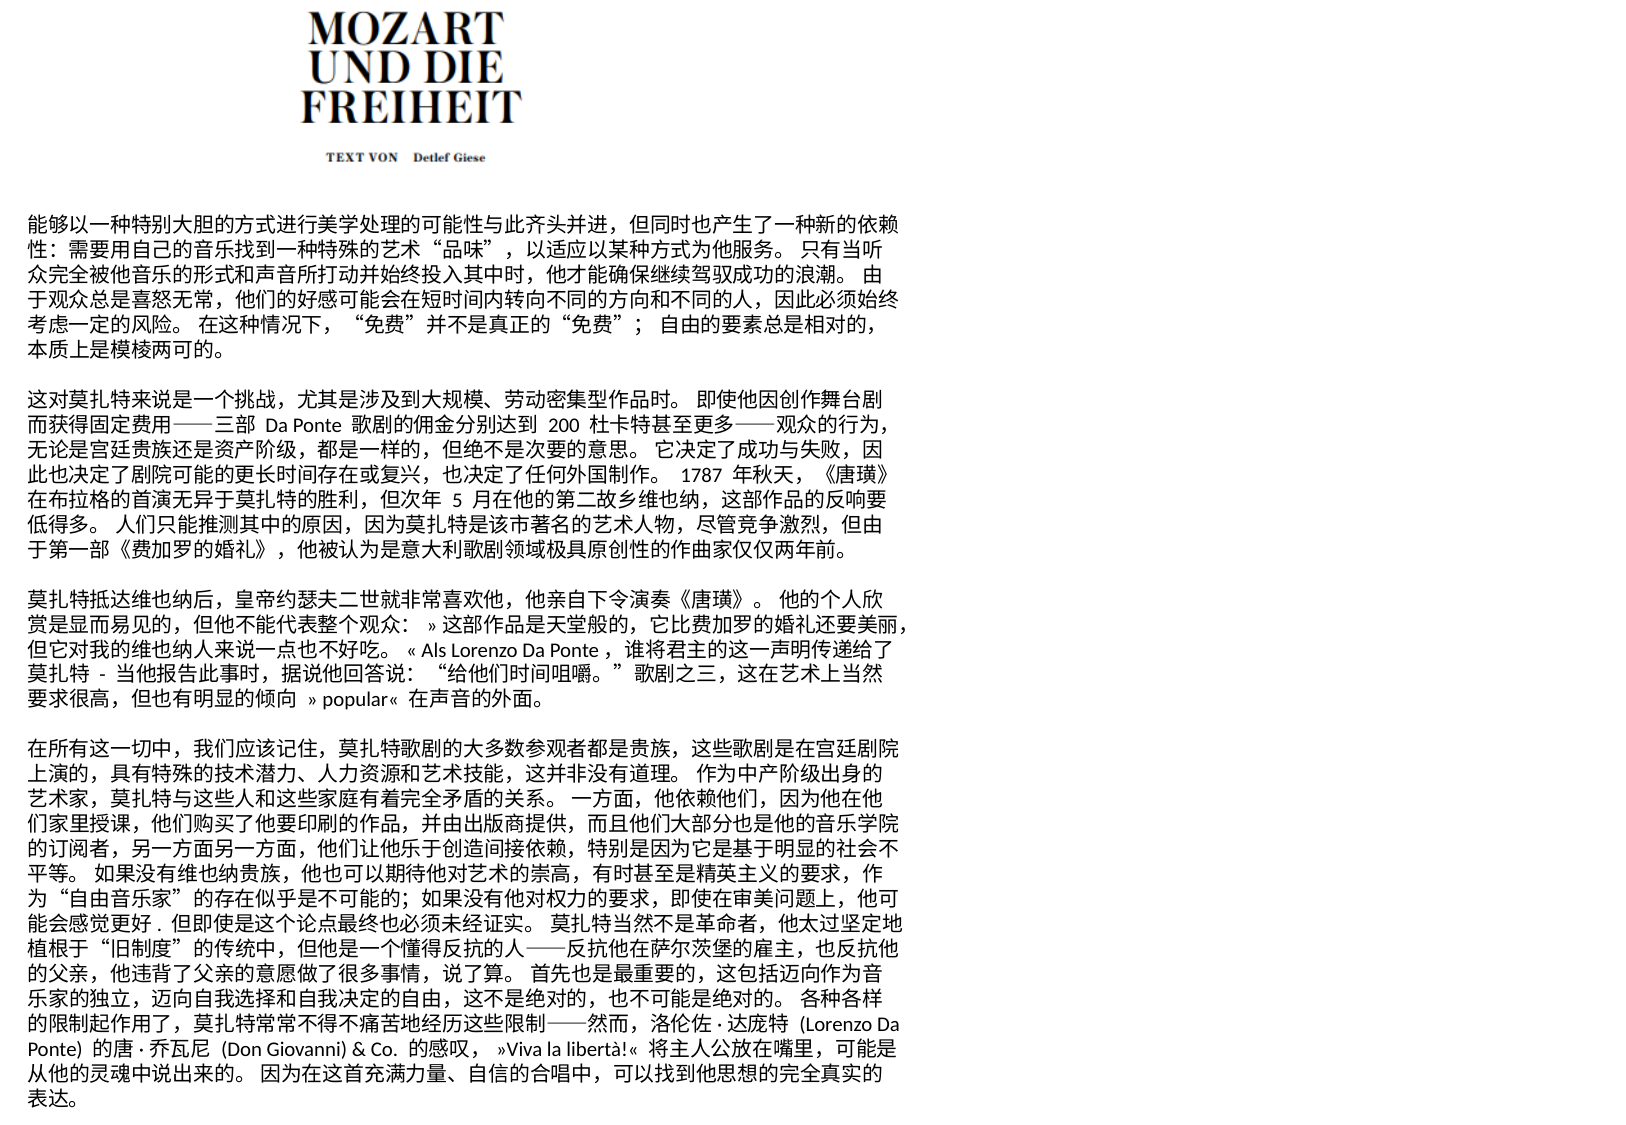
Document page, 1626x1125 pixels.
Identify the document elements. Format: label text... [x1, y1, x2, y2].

text_box 能够以一种特别大胆的方式进行美学处理的可能性与此齐头并进，但同时也产生了一种新的依赖性：需要用自己的音乐找到一种特殊的艺术“品味”，以适应以某种方式为他服务。 只有当听众完全被他音乐的形式和声音所打动并始终投入其中时，他才能确保继续驾驭成功的浪潮。 由于观众总是喜怒无常，他们的好感可能会在短时间内转向不同的方向和不同的人，因此必须始终考虑一定的风险。 在这种情况下，“免费”并不是真正的“免费”； 自由的要素总是相对的，本质上是模棱两可的。 这对莫扎特来说是一个挑战，尤其是涉及到大规模、劳动密集型作品时。 即使他因创作舞台剧而获得固定费用——三部 Da Ponte 歌剧的佣金分别达到 200 杜卡特甚至更多——观众的行为，无论是宫廷贵族还是资产阶级，都是一样的，但绝不是次要的意思。 它决定了成功与失败，因此也决定了剧院可能的更长时间存在或复兴，也决定了任何外国制作。 1787 年秋天，《唐璜》在布拉格的首演无异于莫扎特的胜利，但次年 5 月在他的第二故乡维也纳，这部作品的反响要低得多。 人们只能推测其中的原因，因为莫扎特是该市著名的艺术人物，尽管竞争激烈，但由于第一部《费加罗的婚礼》，他被认为是意大利歌剧领域极具原创性的作曲家仅仅两年前。 莫扎特抵达维也纳后，皇帝约瑟夫二世就非常喜欢他，他亲自下令演奏《唐璜》。 他的个人欣赏是显而易见的，但他不能代表整个观众：»这部作品是天堂般的，它比费加罗的婚礼还要美丽，但它对我的维也纳人来说一点也不好吃。« Als Lorenzo Da Ponte，谁将君主的这一声明传递给了莫扎特 - 当他报告此事时，据说他回答说：“给他们时间咀嚼。”歌剧之三，这在艺术上当然要求很高，但也有明显的倾向 » popular« 在声音的外面。 在所有这一切中，我们应该记住，莫扎特歌剧的大多数参观者都是贵族，这些歌剧是在宫廷剧院上演的，具有特殊的技术潜力、人力资源和艺术技能，这并非没有道理。 作为中产阶级出身的艺术家，莫扎特与这些人和这些家庭有着完全矛盾的关系。 一方面，他依赖他们，因为他在他们家里授课，他们购买了他要印刷的作品，并由出版商提供，而且他们大部分也是他的音乐学院的订阅者，另一方面另一方面，他们让他乐于创造间接依赖，特别是因为它是基于明显的社会不平等。 如果没有维也纳贵族，他也可以期待他对艺术的崇高，有时甚至是精英主义的要求，作为“自由音乐家”的存在似乎是不可能的；如果没有他对权力的要求，即使在审美问题上，他可能会感觉更好. 但即使是这个论点最终也必须未经证实。 莫扎特当然不是革命者，他太过坚定地植根于“旧制度”的传统中，但他是一个懂得反抗的人——反抗他在萨尔茨堡的雇主，也反抗他的父亲，他违背了父亲的意愿做了很多事情，说了算。 首先也是最重要的，这包括迈向作为音乐家的独立，迈向自我选择和自我决定的自由，这不是绝对的，也不可能是绝对的。 各种各样的限制起作用了，莫扎特常常不得不痛苦地经历这些限制——然而，洛伦佐·达庞特 (Lorenzo Da Ponte) 的唐·乔瓦尼 (Don Giovanni) & Co. 的感叹，»Viva la libertà!« 将主人公放在嘴里，可能是从他的灵魂中说出来的。 因为在这首充满力量、自信的合唱中，可以找到他思想的完全真实的表达。 [12, 204, 919, 1119]
picture [283, 0, 530, 176]
